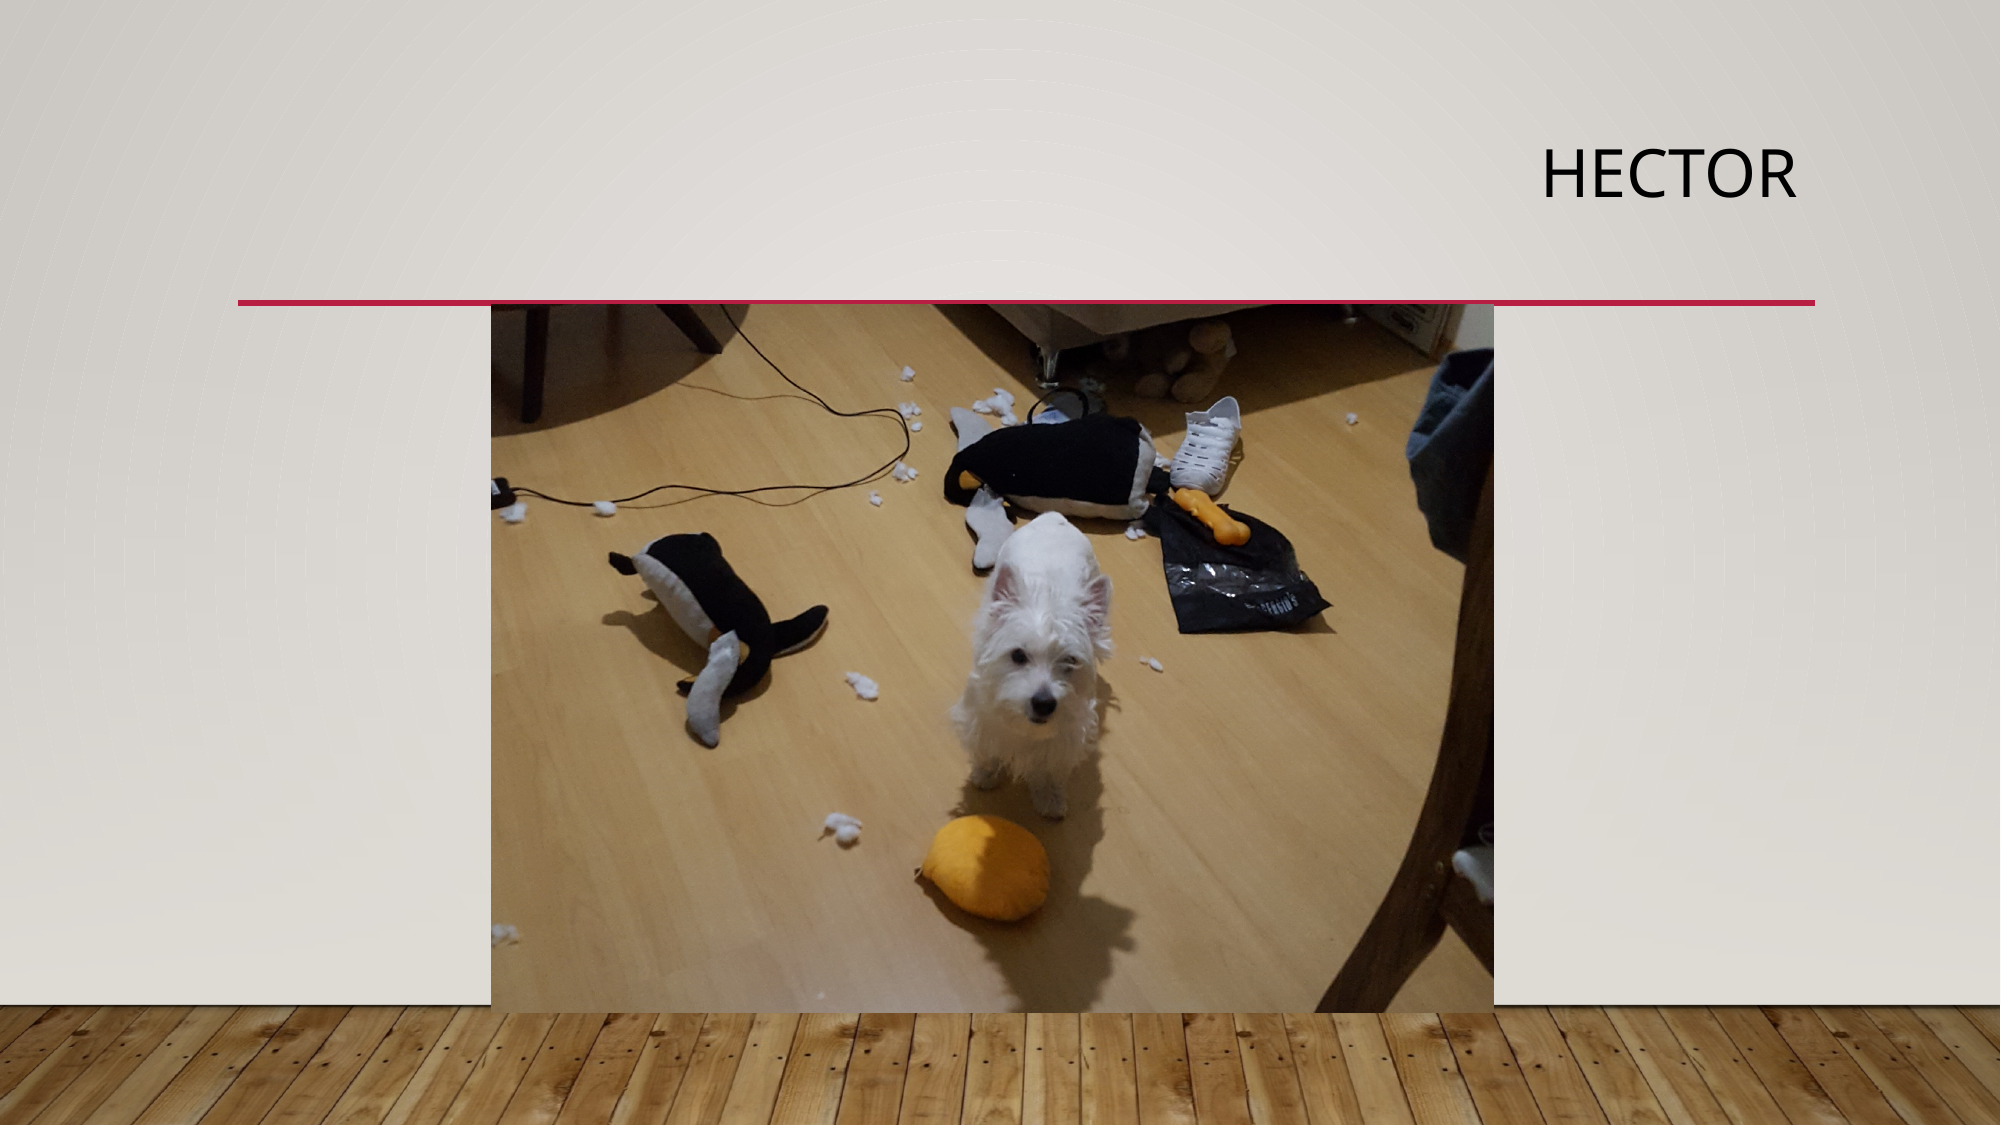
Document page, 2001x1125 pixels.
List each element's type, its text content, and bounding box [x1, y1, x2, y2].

title Hector [238, 131, 1814, 305]
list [490, 303, 1494, 1013]
picture [0, 1005, 2000, 1125]
